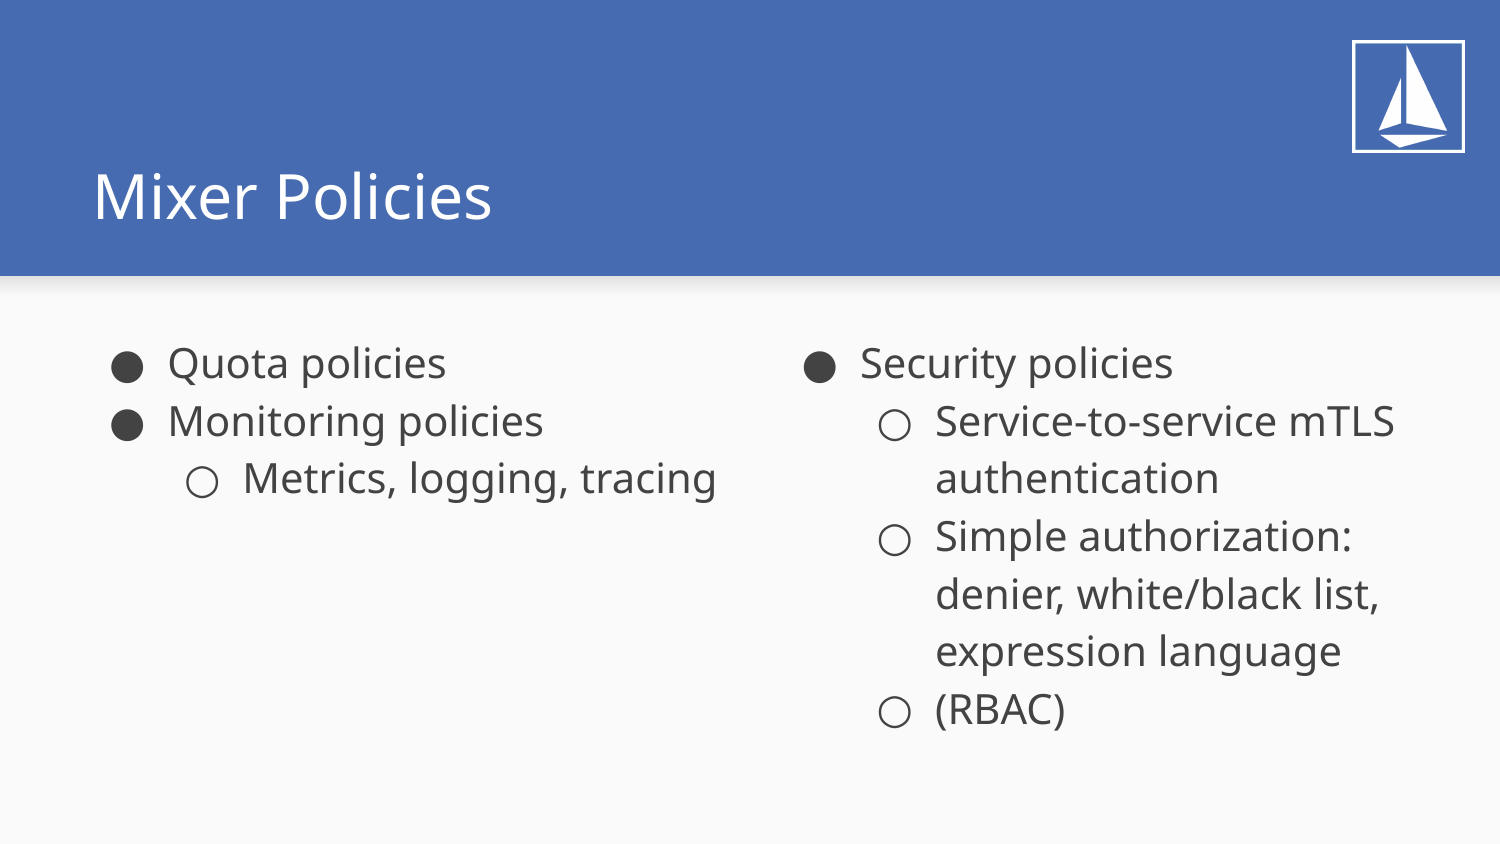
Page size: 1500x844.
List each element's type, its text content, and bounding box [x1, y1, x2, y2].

title Mixer Policies [77, 121, 1427, 248]
list Security policies Service-to-service mTLS authentication Simple authorization: denier, white/black list, expression language (RBAC) [770, 314, 1427, 760]
picture [1352, 40, 1465, 153]
list Quota policies Monitoring policies Metrics, logging, tracing [77, 314, 734, 760]
